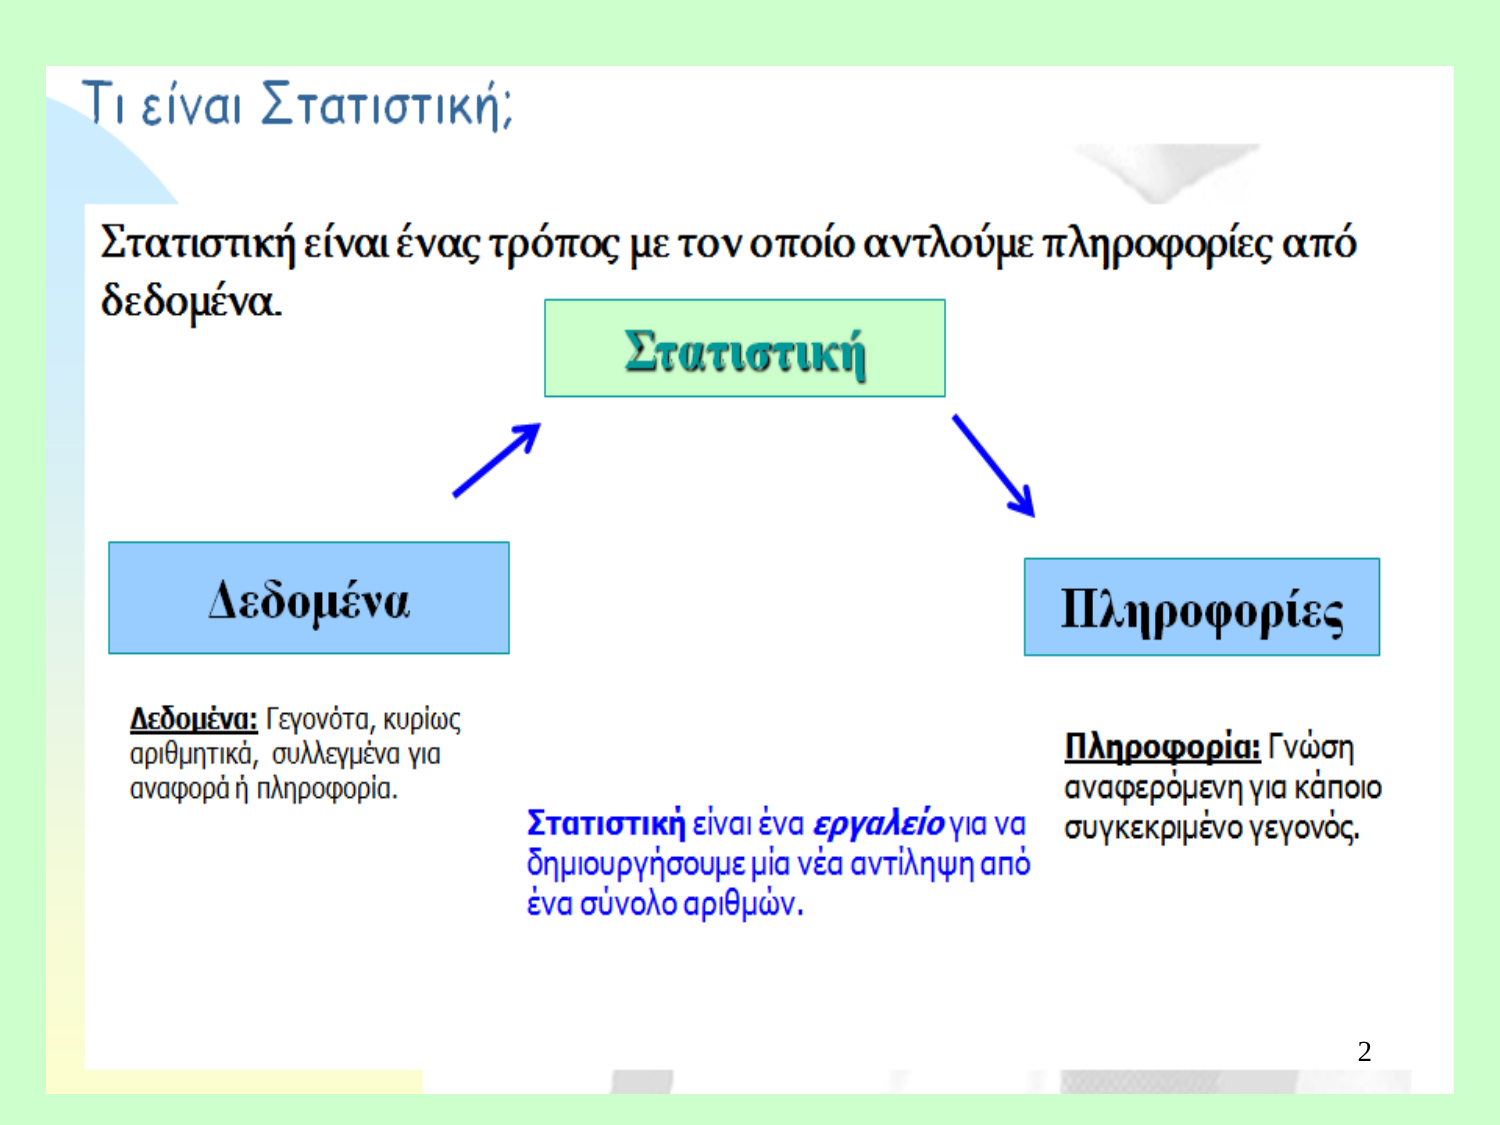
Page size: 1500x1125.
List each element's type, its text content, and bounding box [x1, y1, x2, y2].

picture [46, 66, 1454, 1094]
slide_number 2 [1074, 1094, 1388, 1100]
